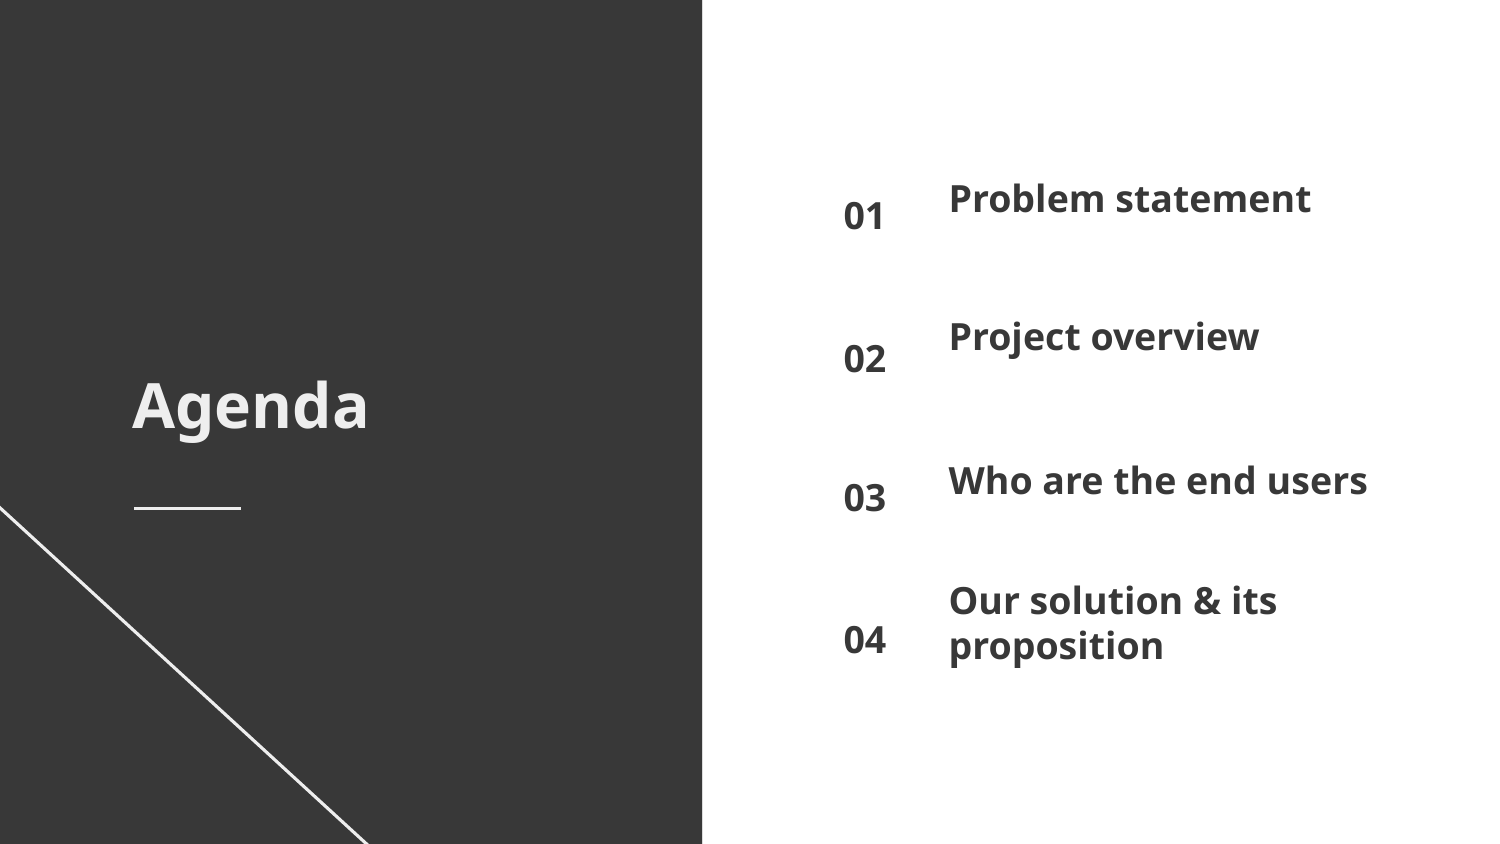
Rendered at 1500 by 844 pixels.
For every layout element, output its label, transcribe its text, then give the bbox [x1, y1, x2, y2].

title Agenda [116, 360, 678, 448]
title Who are the end users [933, 452, 1458, 507]
title Our solution & its proposition [933, 595, 1458, 649]
title 03 [789, 472, 902, 521]
title 01 [789, 190, 902, 239]
title 02 [789, 333, 902, 381]
title Project overview [933, 308, 1458, 363]
title Problem statement [933, 171, 1458, 225]
title 04 [789, 614, 902, 663]
